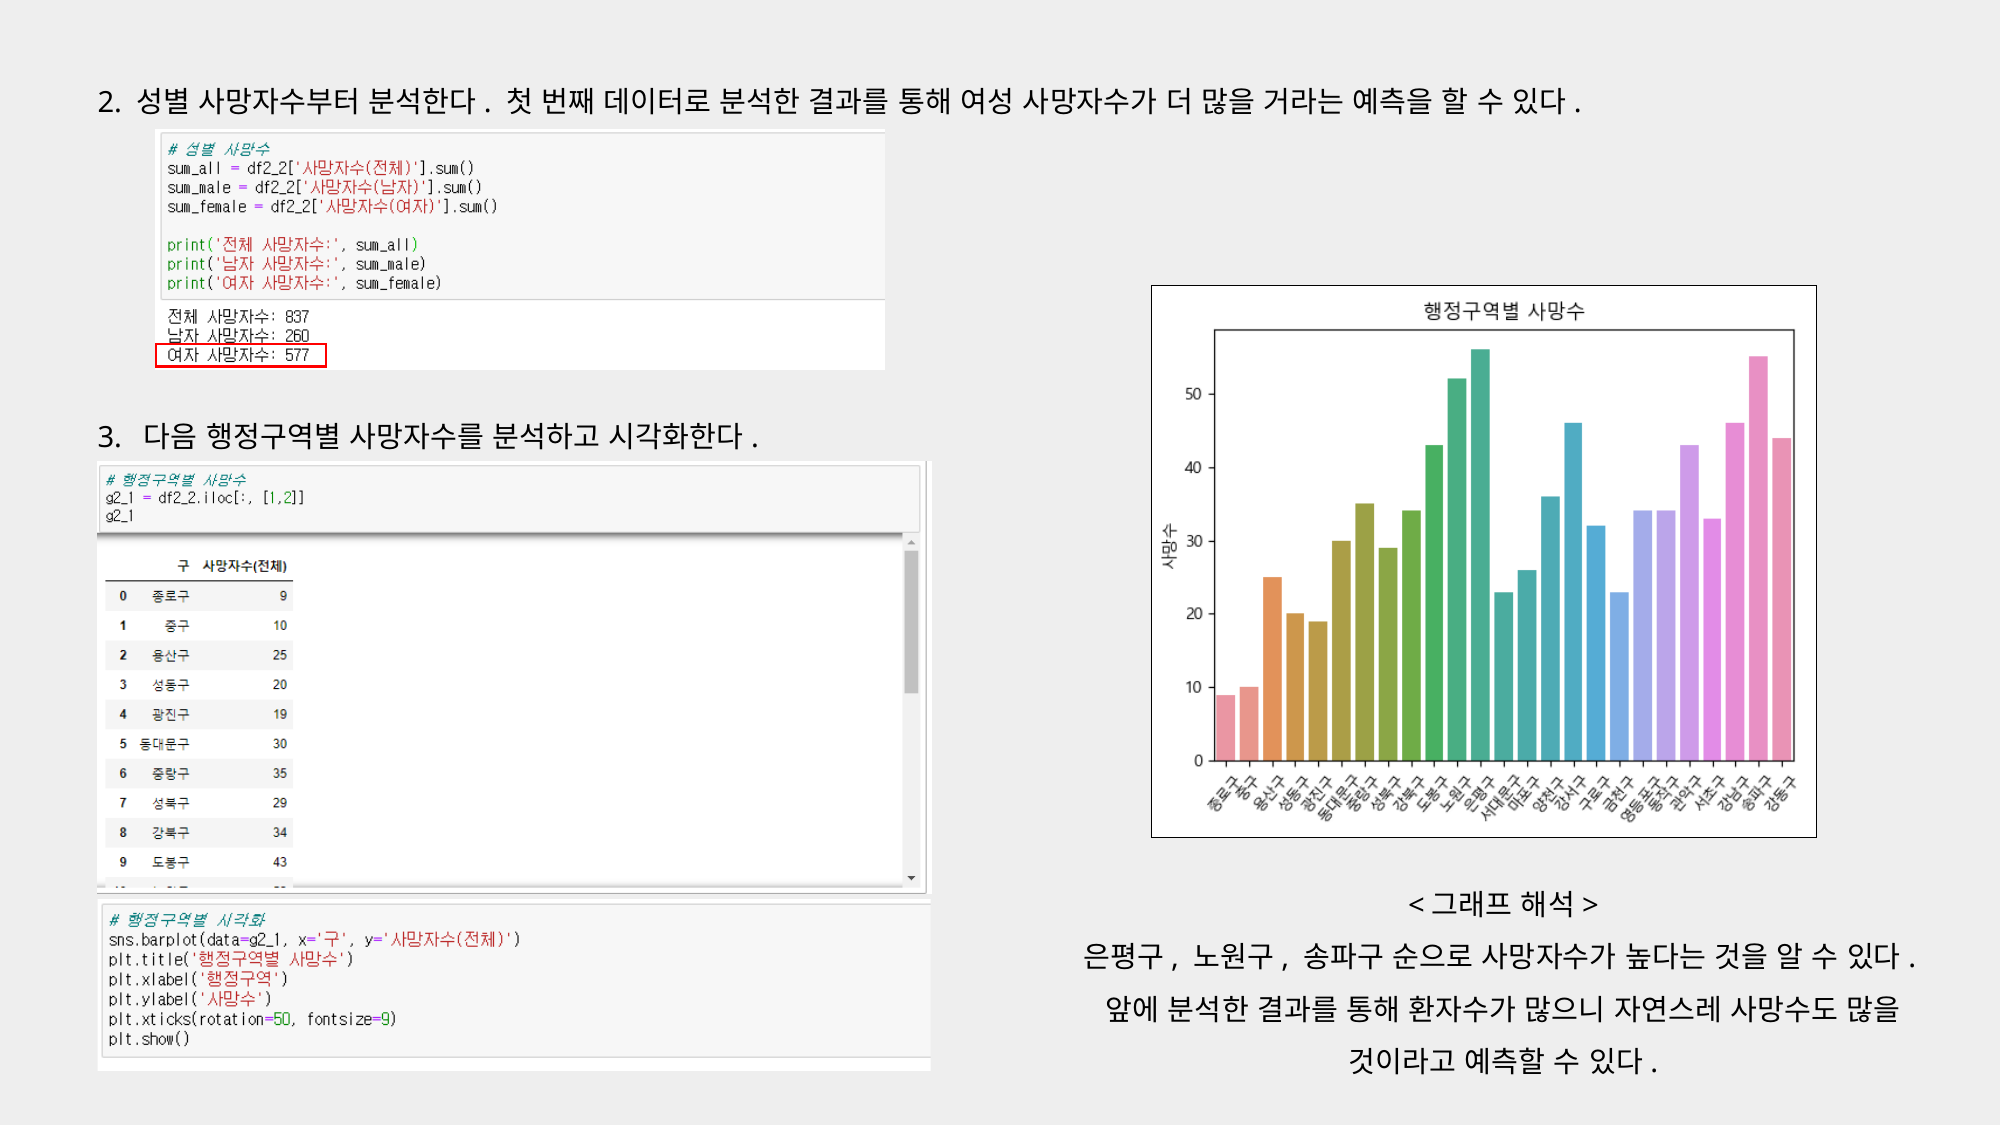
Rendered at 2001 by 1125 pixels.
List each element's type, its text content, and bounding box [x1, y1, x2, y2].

text_box 2. 성별 사망자수부터 분석한다. 첫 번째 데이터로 분석한 결과를 통해 여성 사망자수가 더 많을 거라는 예측을 할 수 있다. [82, 58, 1715, 127]
picture [154, 129, 885, 370]
picture [97, 461, 932, 894]
picture [97, 899, 931, 1071]
picture [1151, 285, 1817, 838]
text_box 3. 다음 행정구역별 사망자수를 분석하고 시각화한다. [82, 393, 950, 461]
text_box <그래프 해석> 은평구, 노원구, 송파구 순으로 사망자수가 높다는 것을 알 수 있다. 앞에 분석한 결과를 통해 환자수가 많으니 자연스레 사망수도 많을 것이라고 예측할 수 있다. [1039, 861, 1968, 1086]
